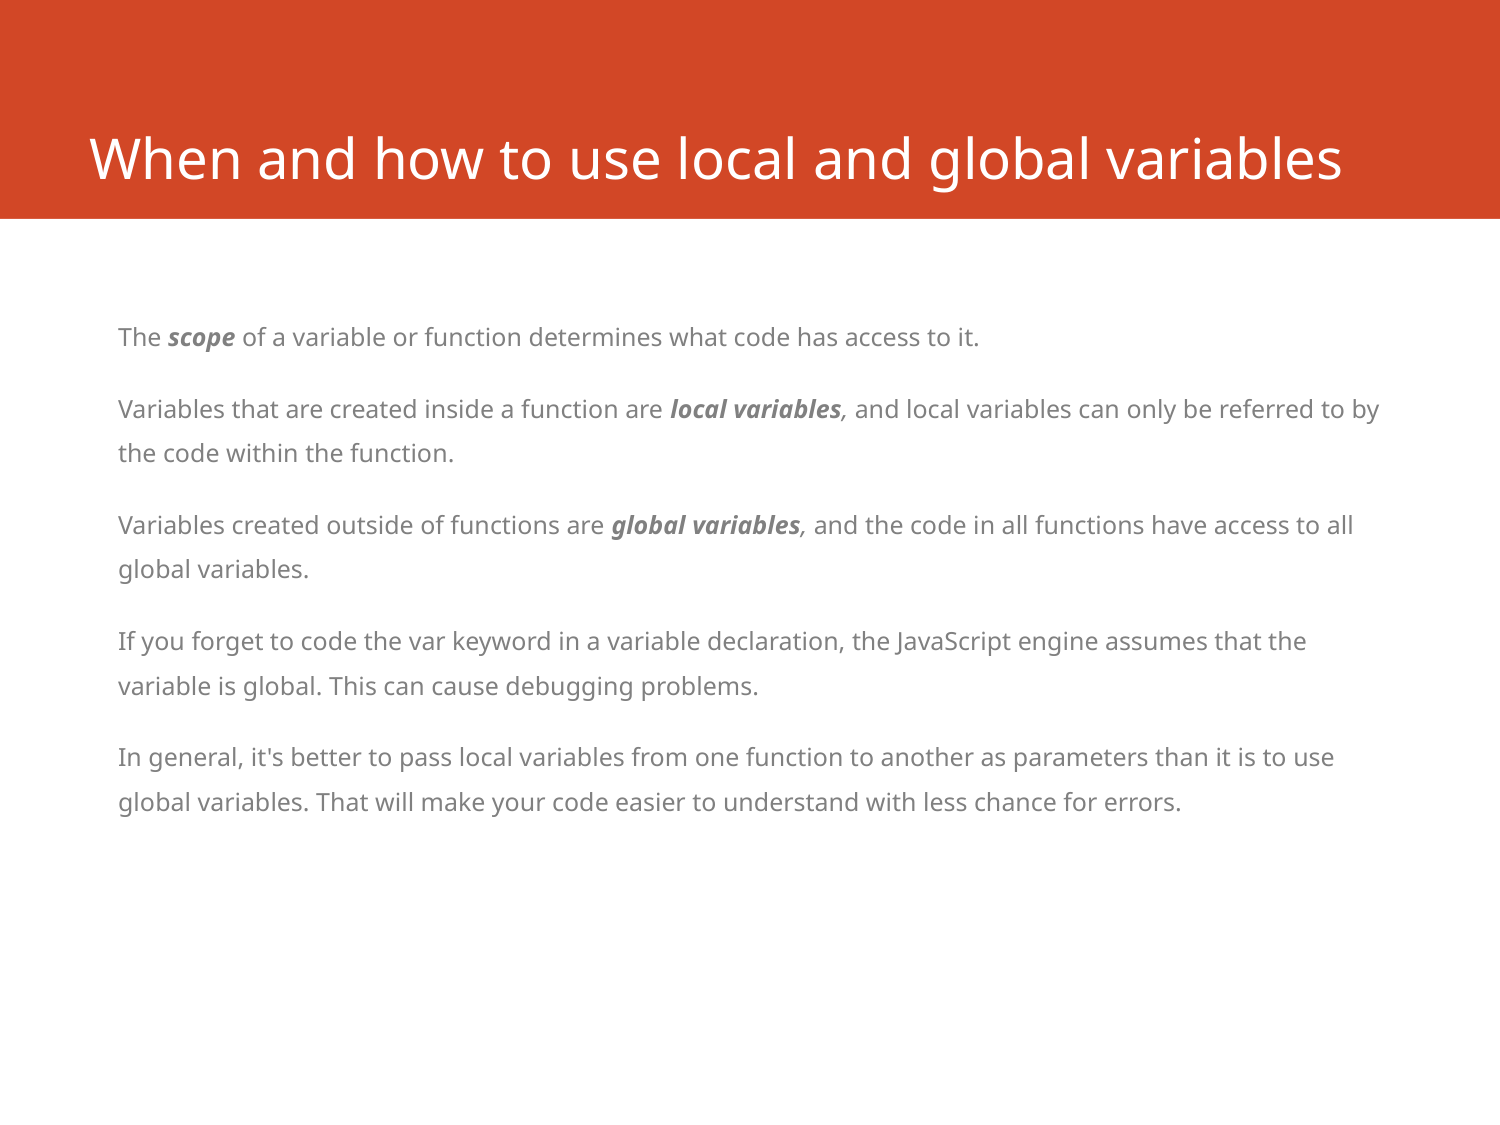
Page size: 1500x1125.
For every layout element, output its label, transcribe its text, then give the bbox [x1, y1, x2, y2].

title When and how to use local and global variables [74, 0, 1397, 199]
list The scope of a variable or function determines what code has access to it. Variables that are created inside a function are local variables, and local variables can only be referred to by the code within the function. Variables created outside of functions are global variables, and the code in all functions have access to all global variables. If you forget to code the var keyword in a variable declaration, the JavaScript engine assumes that the variable is global. This can cause debugging problems. In general, it's better to pass local variables from one function to another as parameters than it is to use global variables. That will make your code easier to understand with less chance for errors. [103, 299, 1413, 1050]
